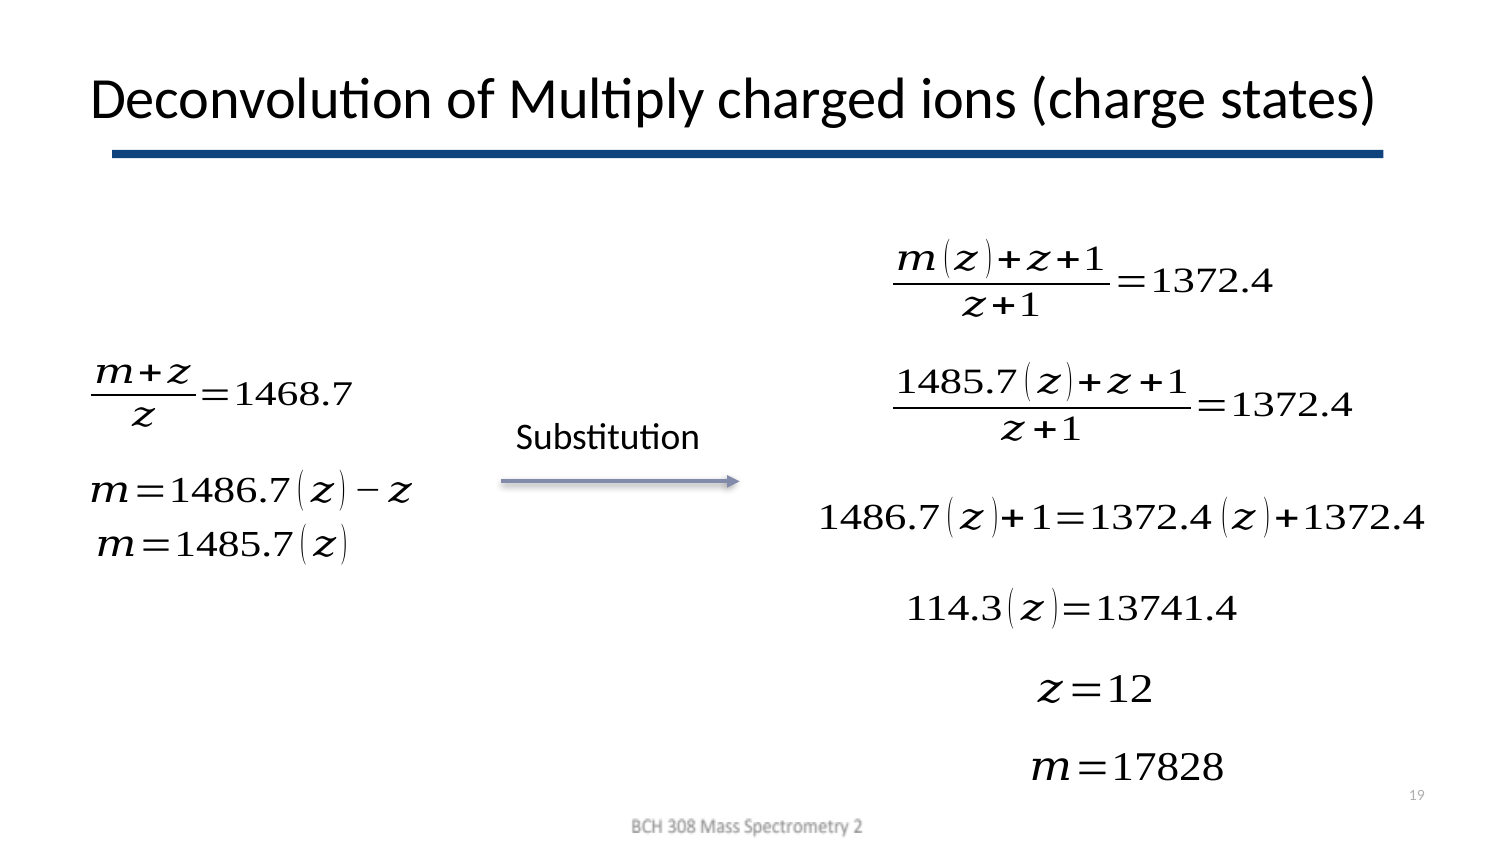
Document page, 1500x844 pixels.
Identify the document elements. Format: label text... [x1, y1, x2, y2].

slide_number 19 [1406, 784, 1425, 803]
text_box Substitution [501, 404, 730, 465]
text_box Deconvolution of Multiply charged ions (charge states) [31, 60, 1433, 147]
picture [508, 802, 985, 844]
